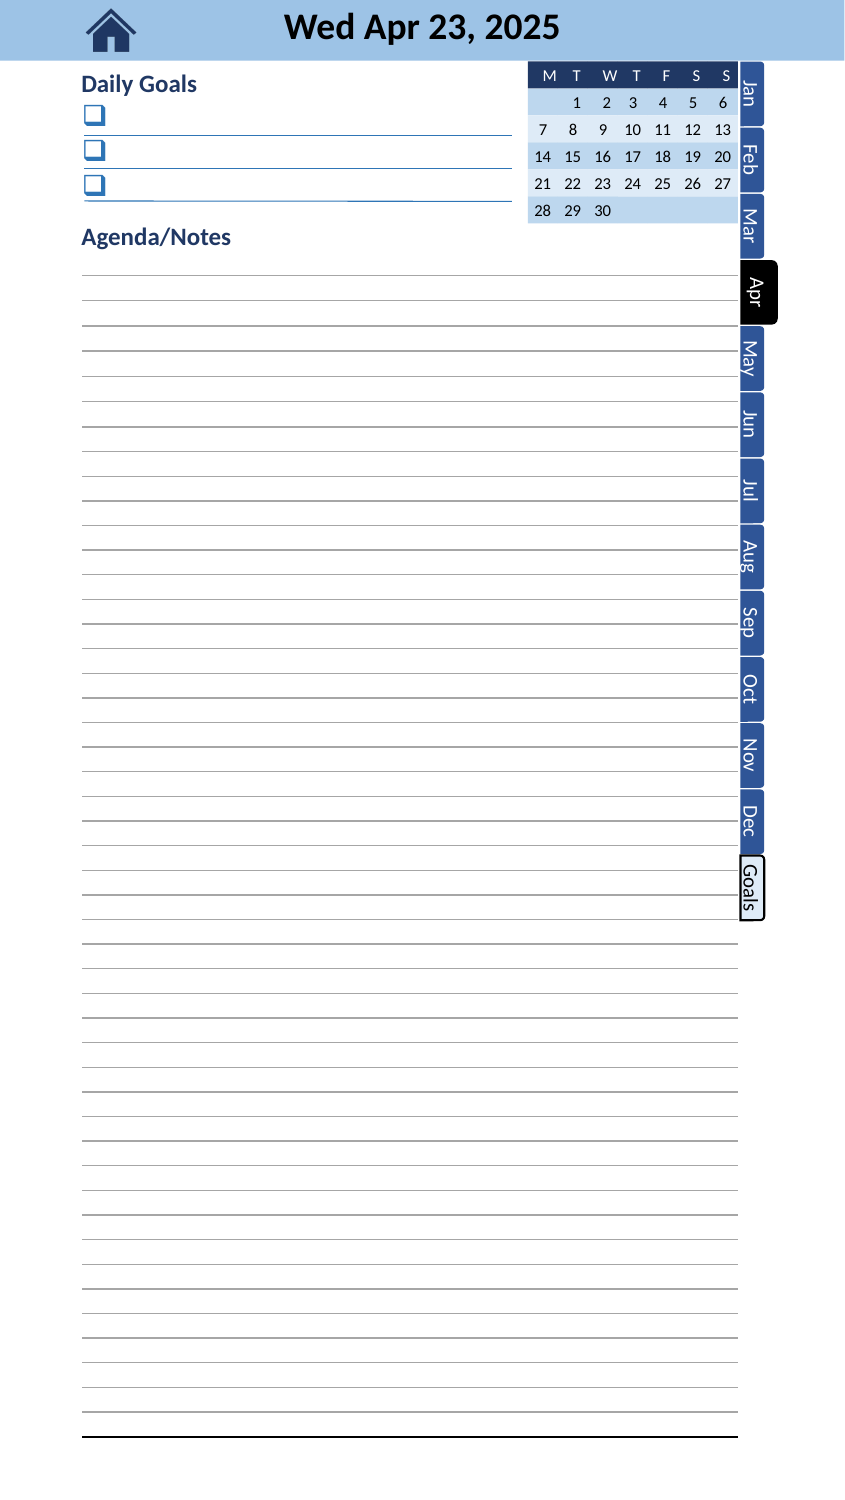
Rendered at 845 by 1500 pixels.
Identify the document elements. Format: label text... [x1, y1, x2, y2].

picture [82, 1, 140, 59]
list Wed Apr 23, 2025 [190, 0, 655, 61]
